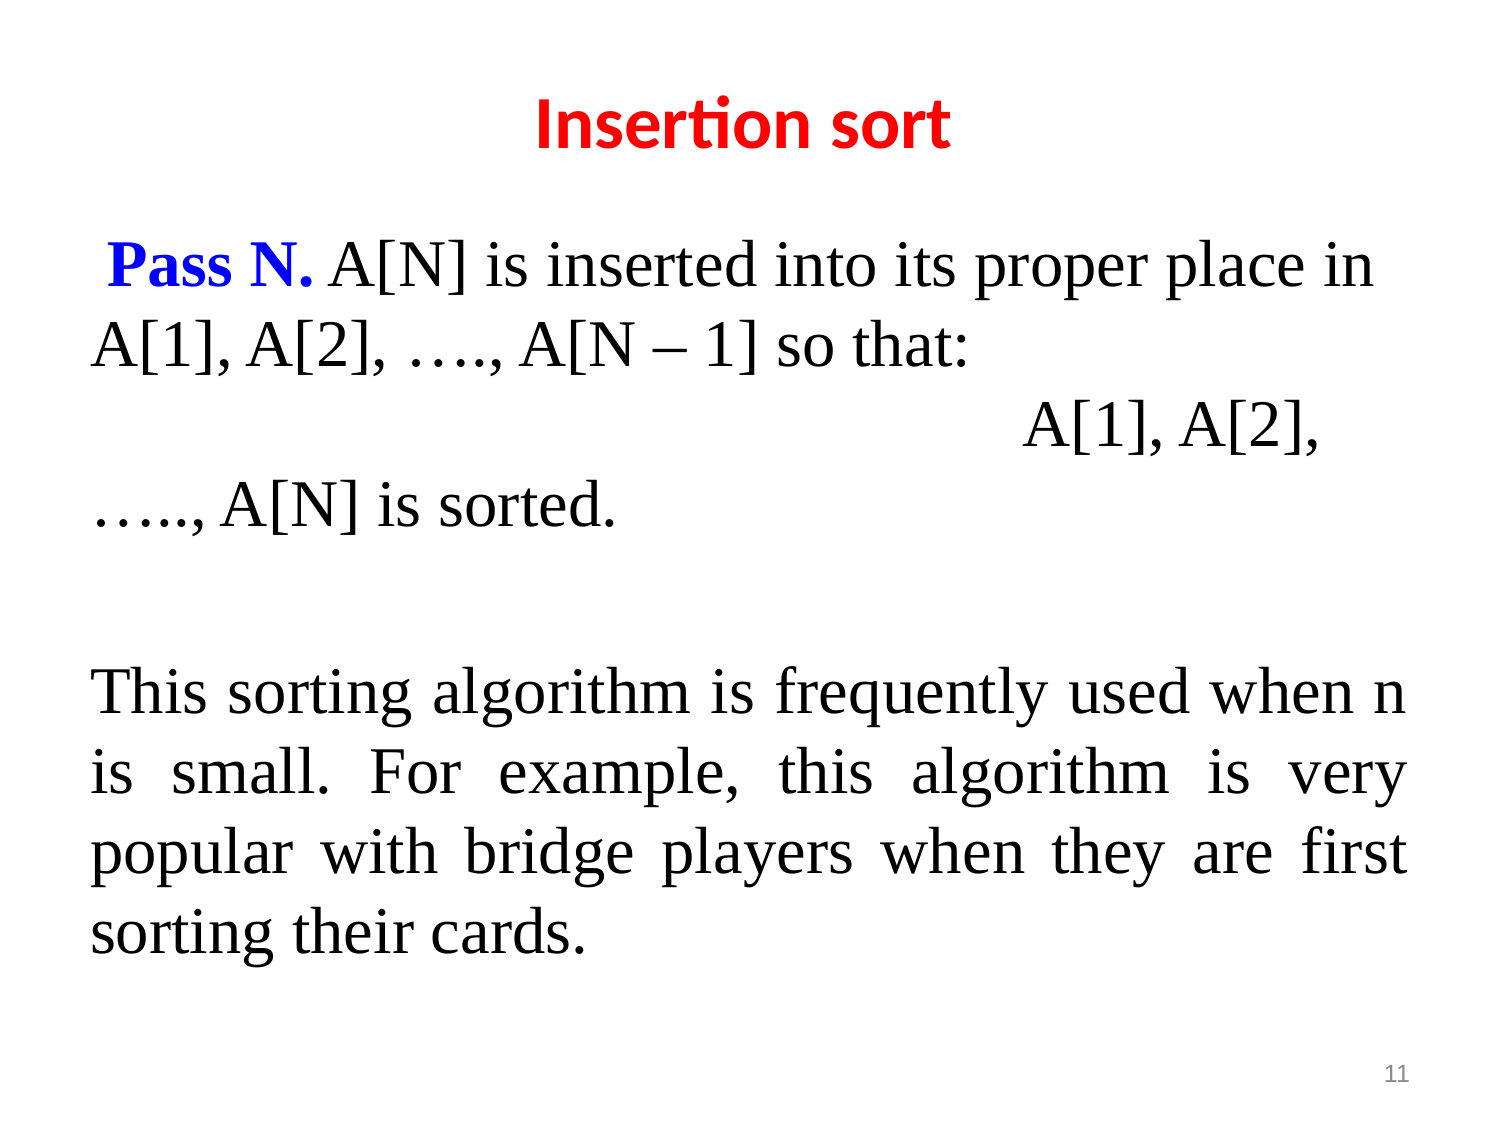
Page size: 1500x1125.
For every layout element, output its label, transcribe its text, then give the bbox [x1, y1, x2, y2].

slide_number 11 [1074, 1042, 1425, 1103]
title Insertion sort [50, 50, 1438, 188]
list Pass N. A[N] is inserted into its proper place in A[1], A[2], …., A[N – 1] so that: A[1], A[2], ….., A[N] is sorted. This sorting algorithm is frequently used when n is small. For example, this algorithm is very popular with bridge players when they are first sorting their cards. [75, 212, 1425, 1038]
